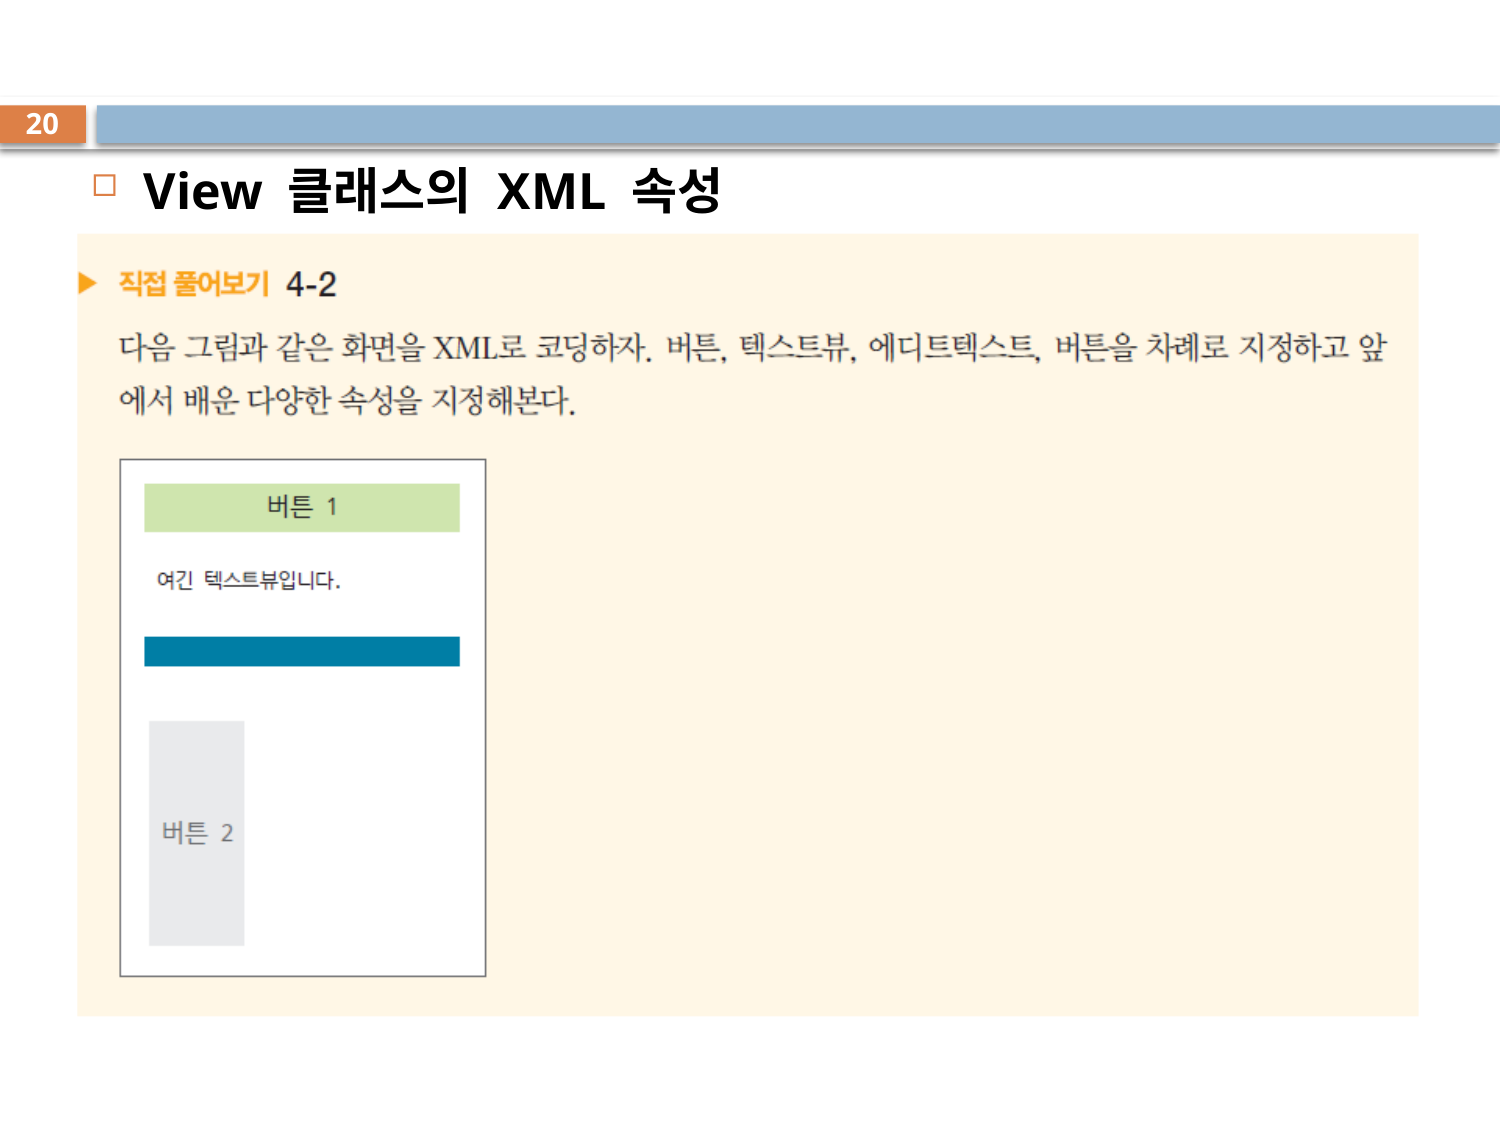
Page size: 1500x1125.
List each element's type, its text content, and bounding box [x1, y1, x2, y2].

picture [76, 231, 1422, 1019]
slide_number 20 [0, 105, 87, 146]
list View 클래스의 XML 속성 [76, 152, 1459, 1047]
